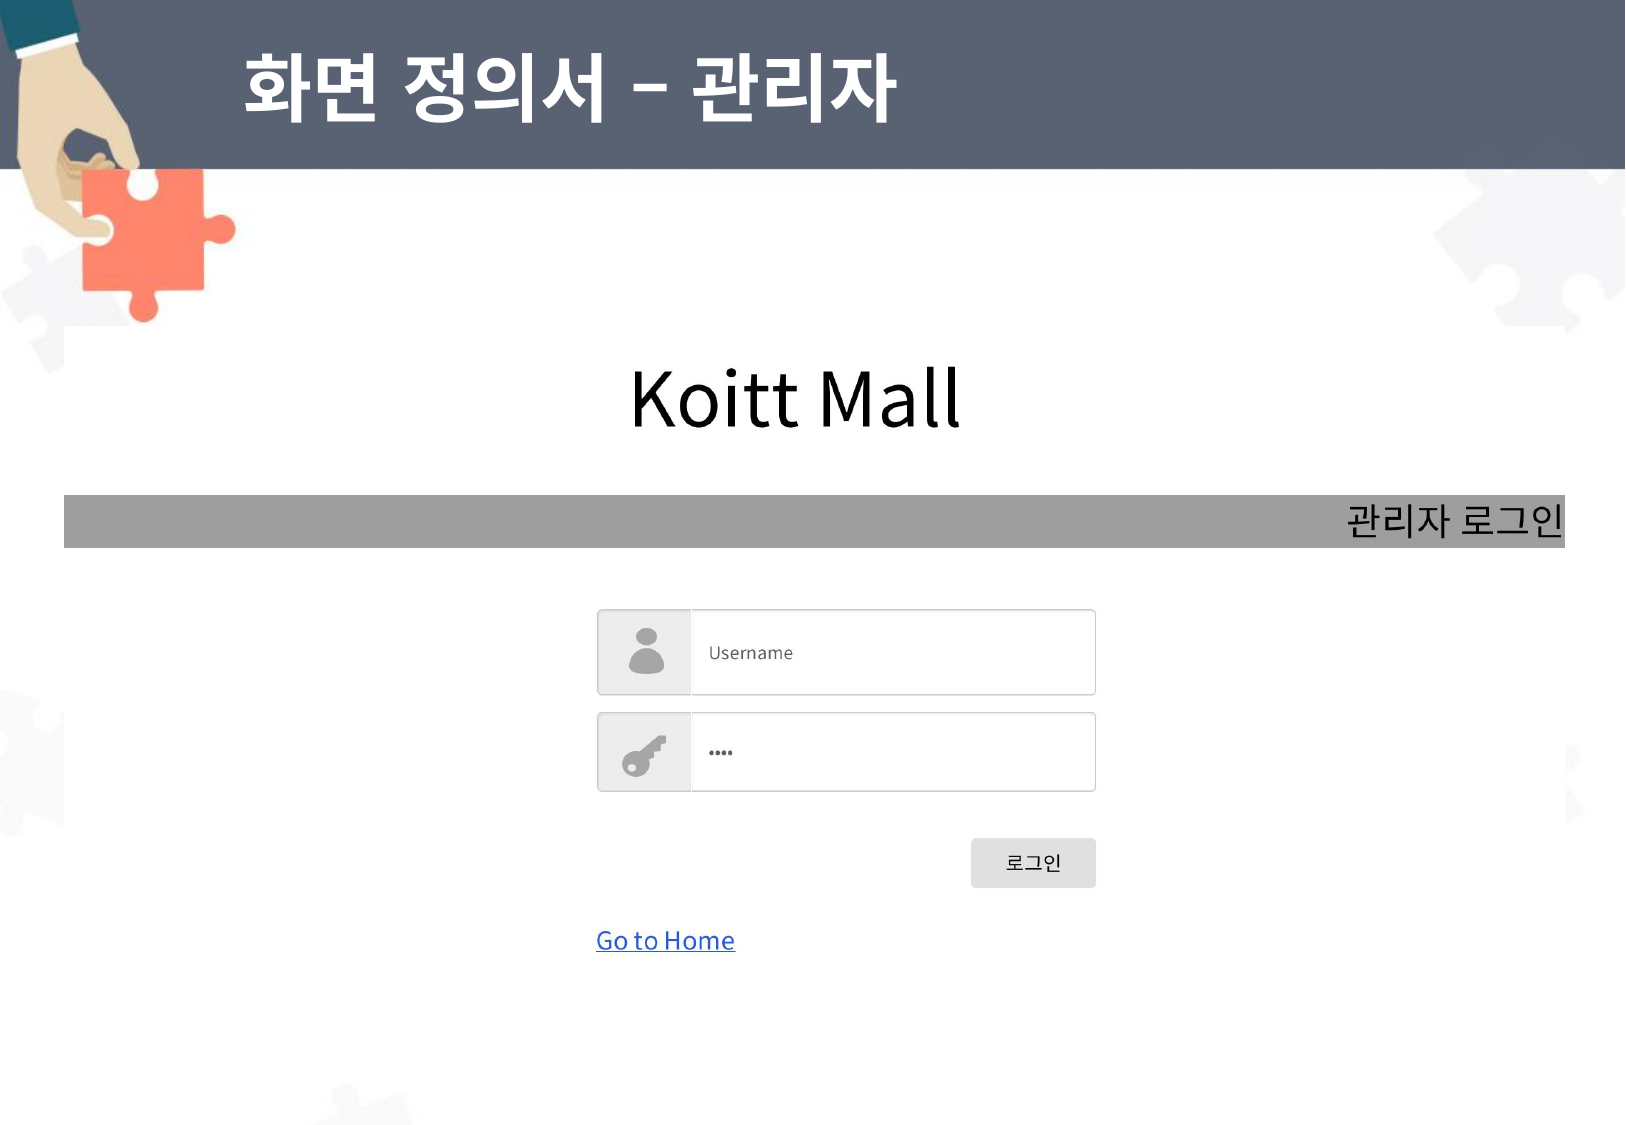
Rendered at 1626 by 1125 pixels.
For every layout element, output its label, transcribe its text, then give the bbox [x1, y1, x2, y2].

picture [0, 0, 1625, 1125]
title 화면 정의서 – 관리자 [228, 28, 1498, 157]
